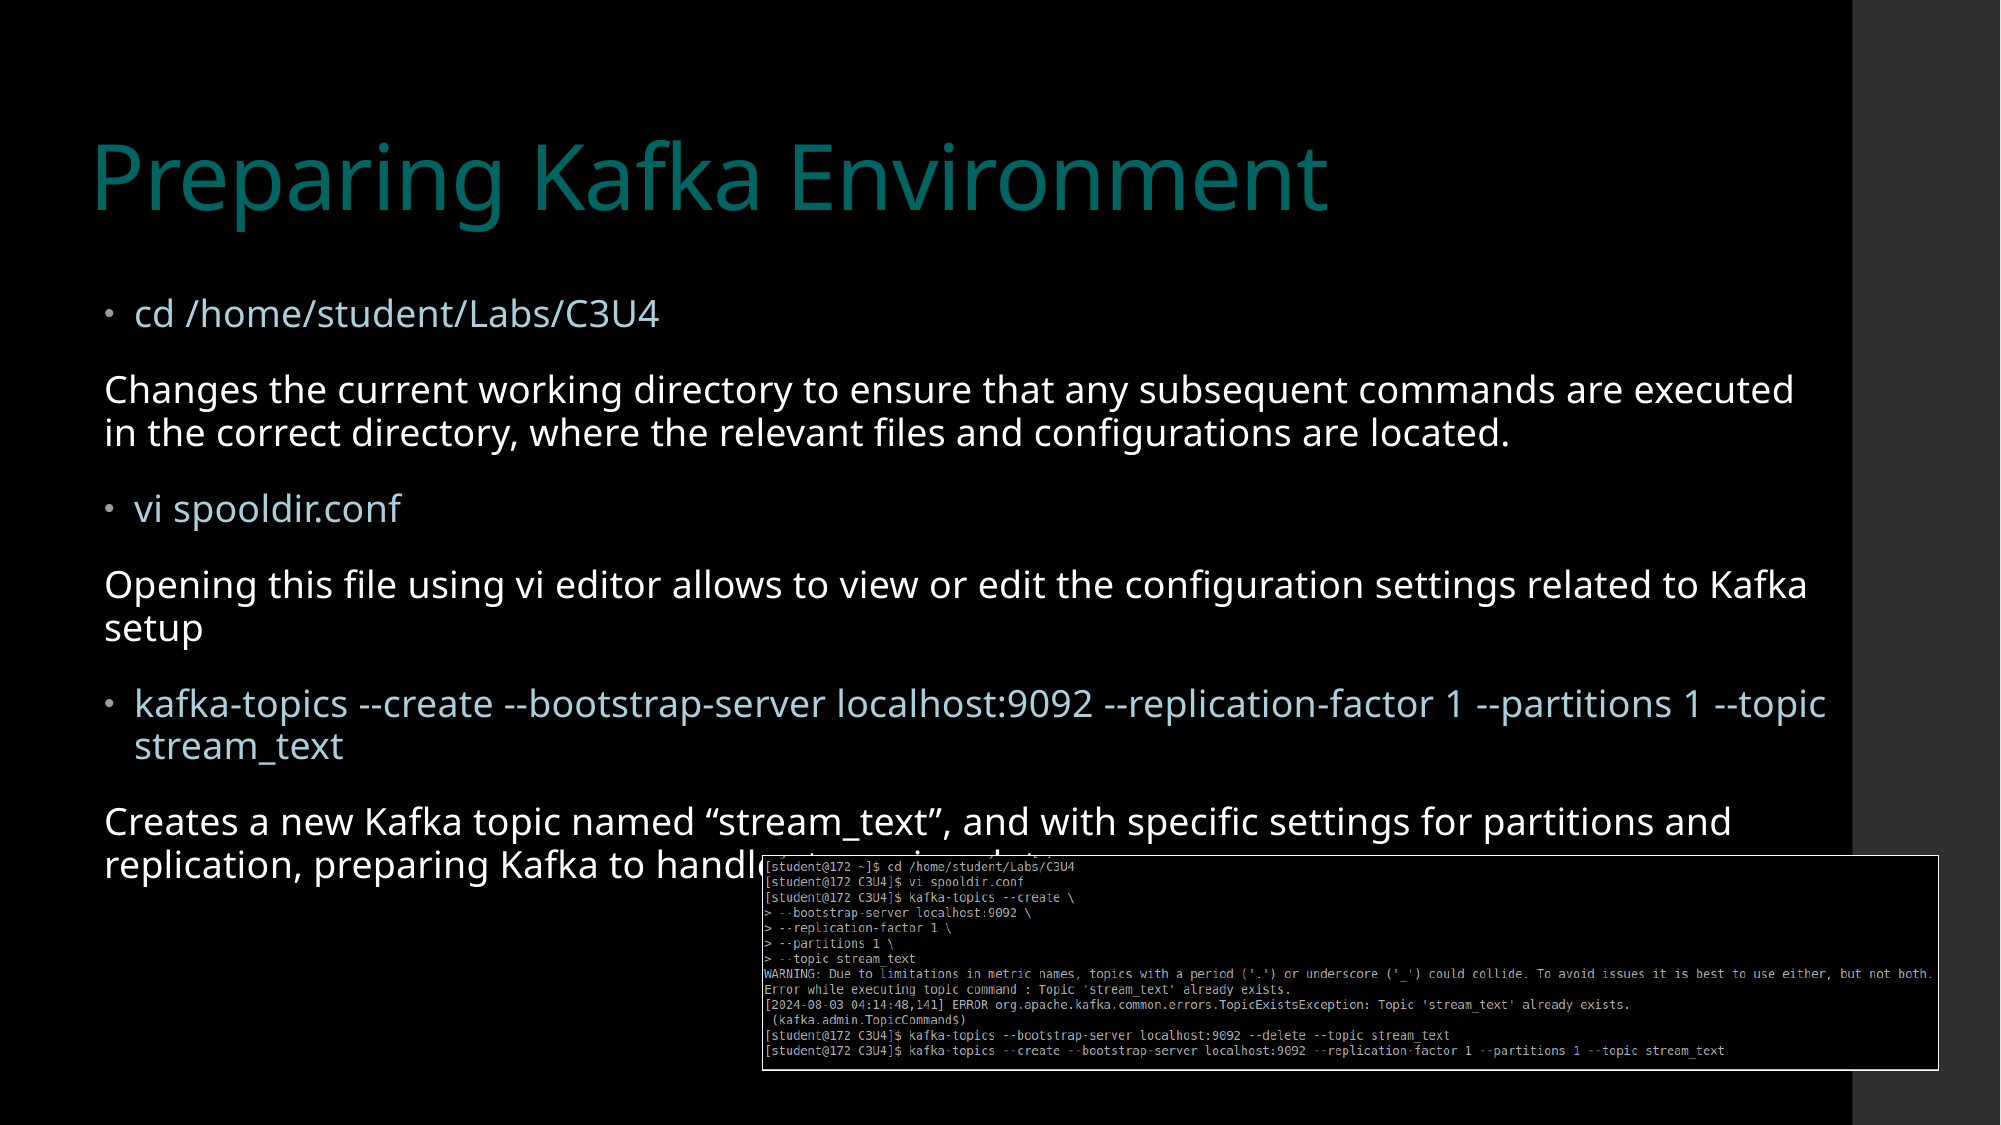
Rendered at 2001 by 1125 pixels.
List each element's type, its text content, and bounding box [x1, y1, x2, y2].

title Preparing Kafka Environment [74, 20, 1954, 238]
list cd /home/student/Labs/C3U4 Changes the current working directory to ensure that any subsequent commands are executed in the correct directory, where the relevant files and configurations are located. vi spooldir.conf Opening this file using vi editor allows to view or edit the configuration settings related to Kafka setup kafka-topics --create --bootstrap-server localhost:9092 --replication-factor 1 --partitions 1 --topic stream_text Creates a new Kafka topic named “stream_text”, and with specific settings for partitions and replication, preparing Kafka to handle streaming data. [89, 285, 1854, 1000]
picture [762, 854, 1939, 1071]
